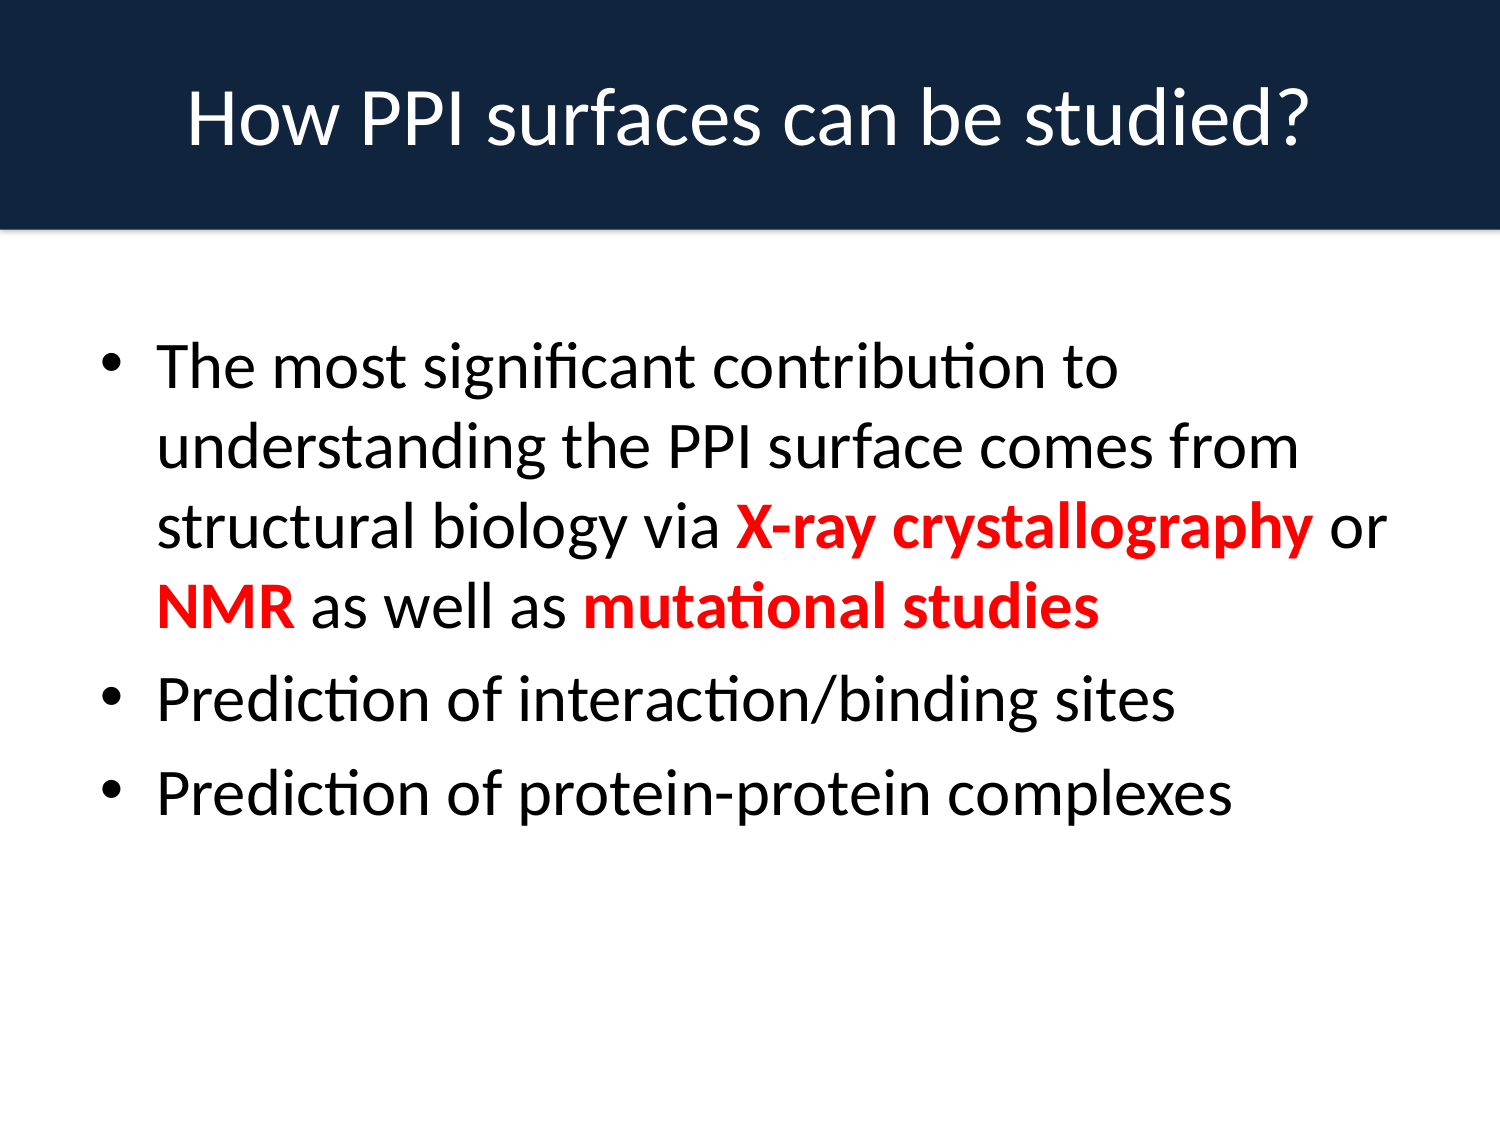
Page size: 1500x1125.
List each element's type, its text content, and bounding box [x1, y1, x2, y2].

list The most significant contribution to understanding the PPI surface comes from structural biology via X-ray crystallography or NMR as well as mutational studies Prediction of interaction/binding sites Prediction of protein-protein complexes [84, 313, 1435, 1057]
text_box [0, 0, 1500, 230]
title How PPI surfaces can be studied? [75, 18, 1425, 206]
